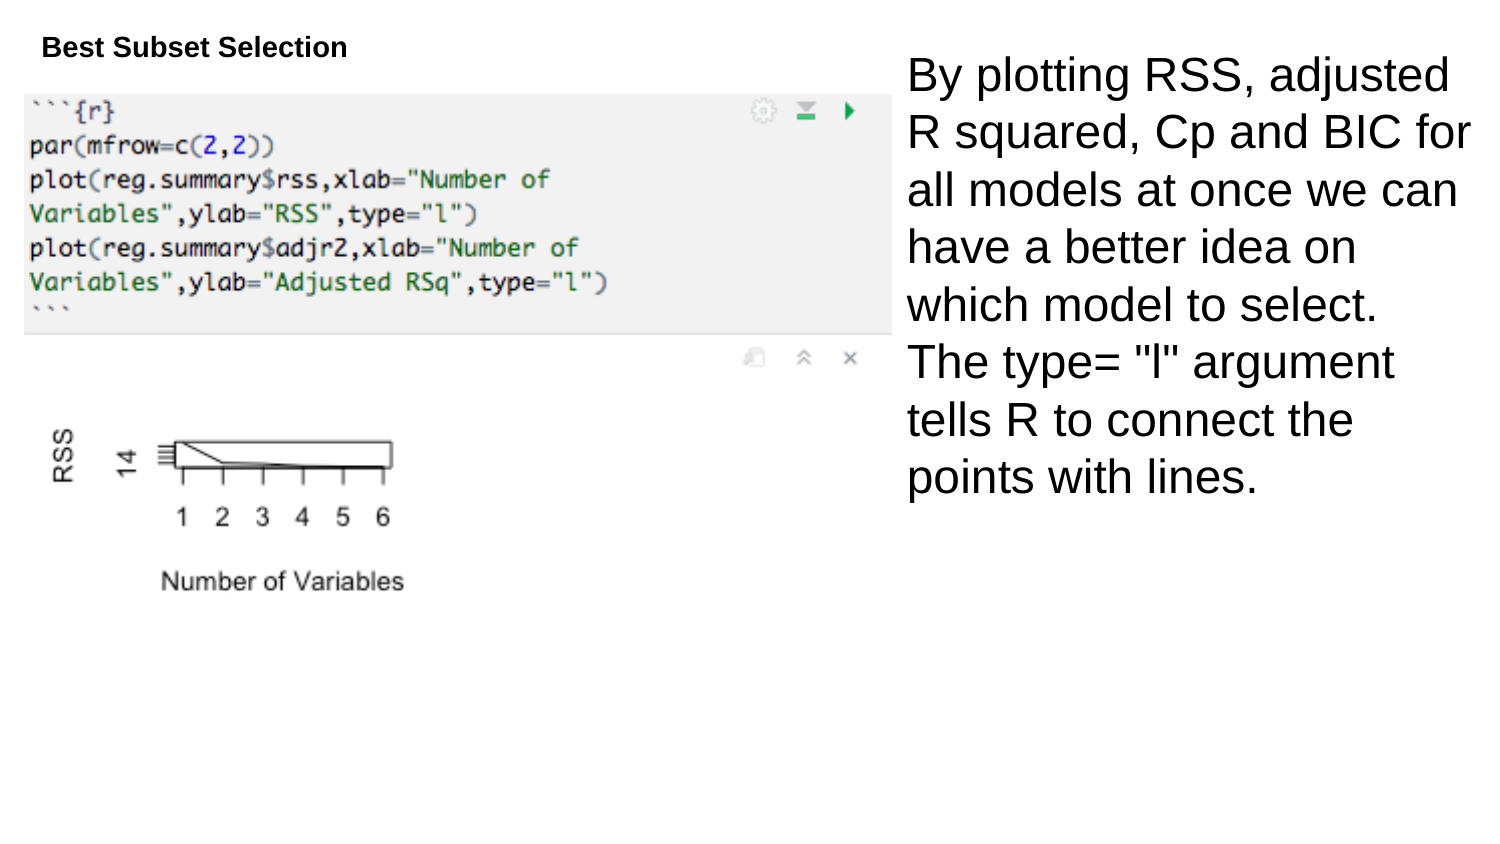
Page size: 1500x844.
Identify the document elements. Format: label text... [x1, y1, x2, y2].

title Best Subset Selection [41, 28, 891, 70]
picture [24, 94, 893, 625]
text_box By plotting RSS, adjusted R squared, Cp and BIC for all models at once we can have a better idea on which model to select. The type= "l" argument tells R to connect the points with lines. [891, 28, 1500, 811]
